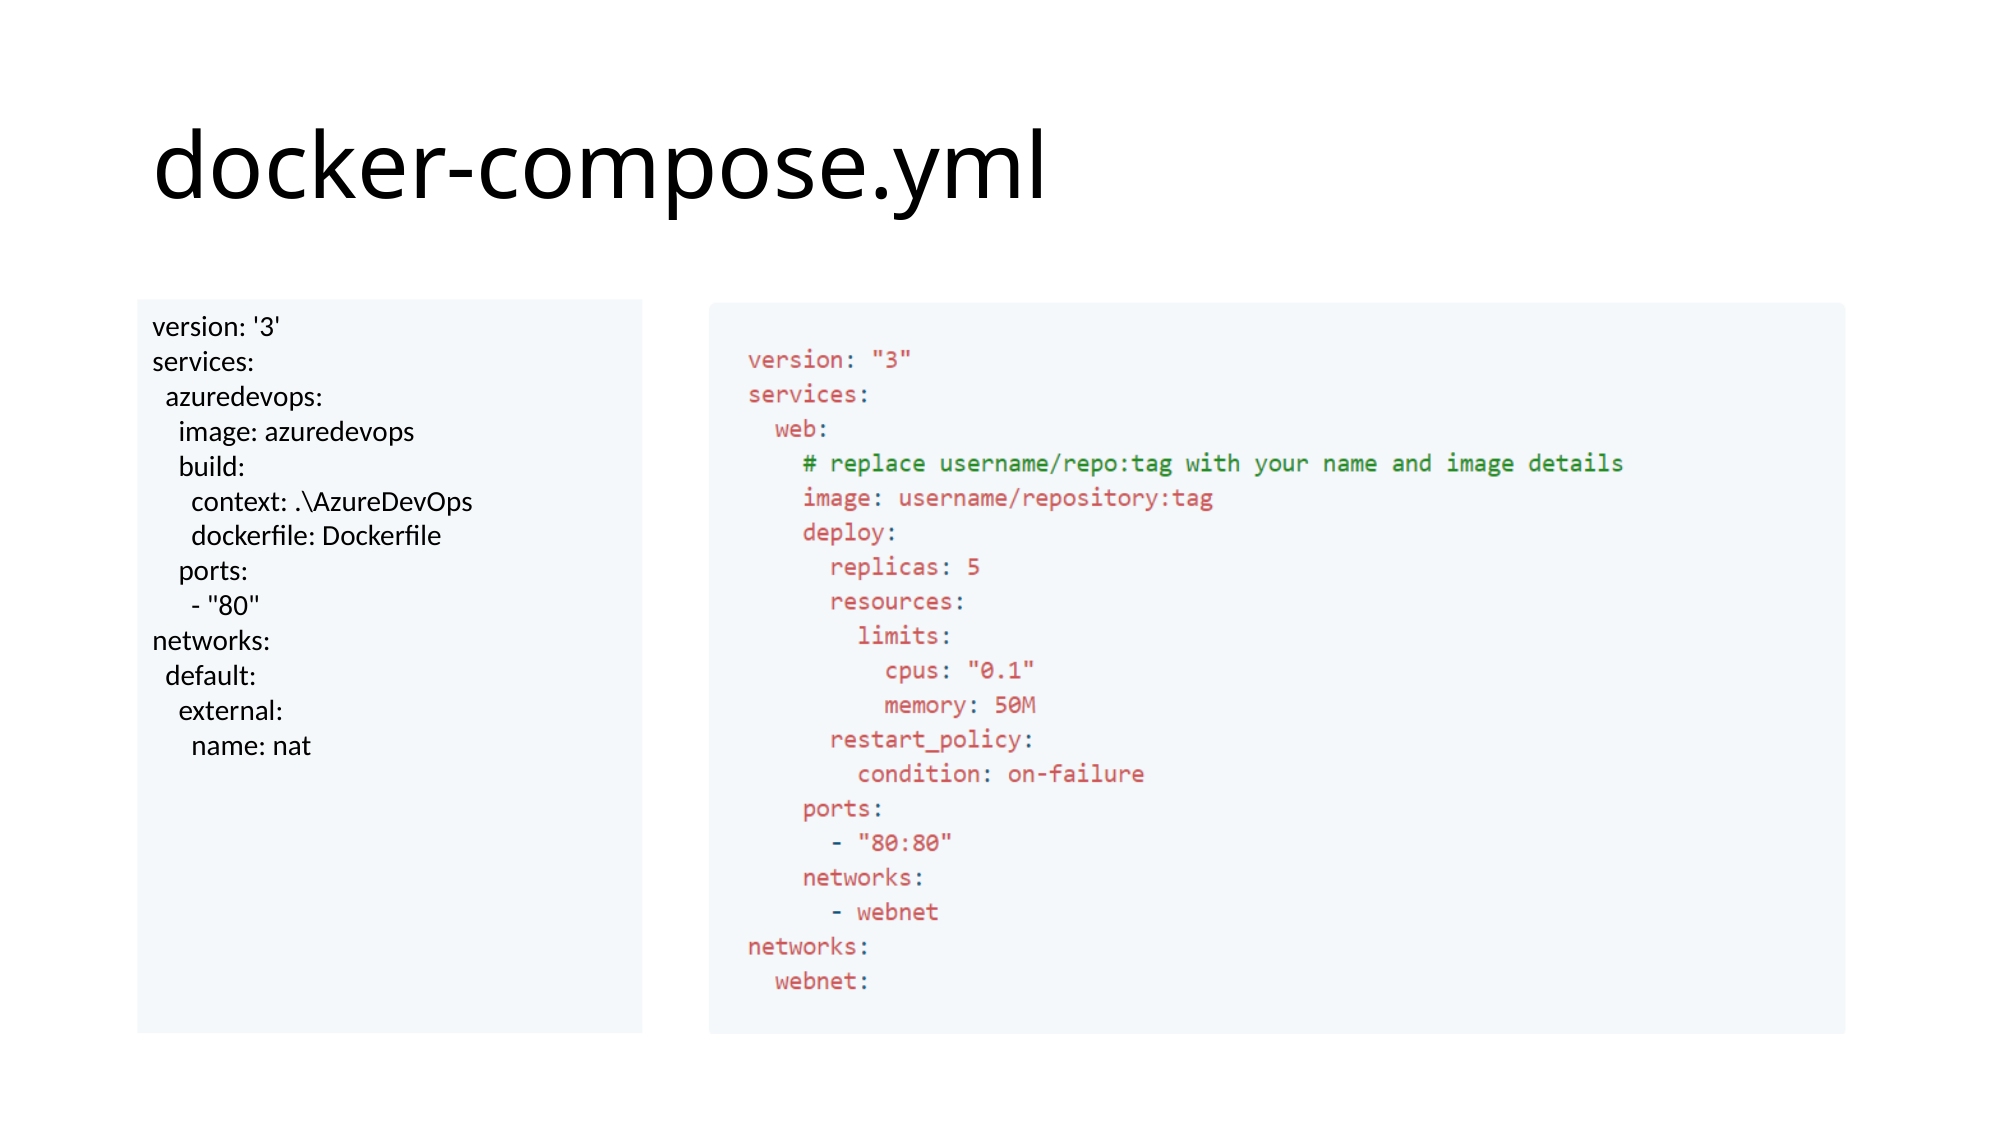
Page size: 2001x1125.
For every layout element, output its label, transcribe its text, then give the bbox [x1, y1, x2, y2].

title docker-compose.yml [137, 59, 1863, 278]
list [704, 299, 1847, 1034]
list version: '3' services: azuredevops: image: azuredevops build: context: .\AzureDevOps dockerfile: Dockerfile ports: - "80" networks: default: external: name: nat [137, 299, 643, 1034]
